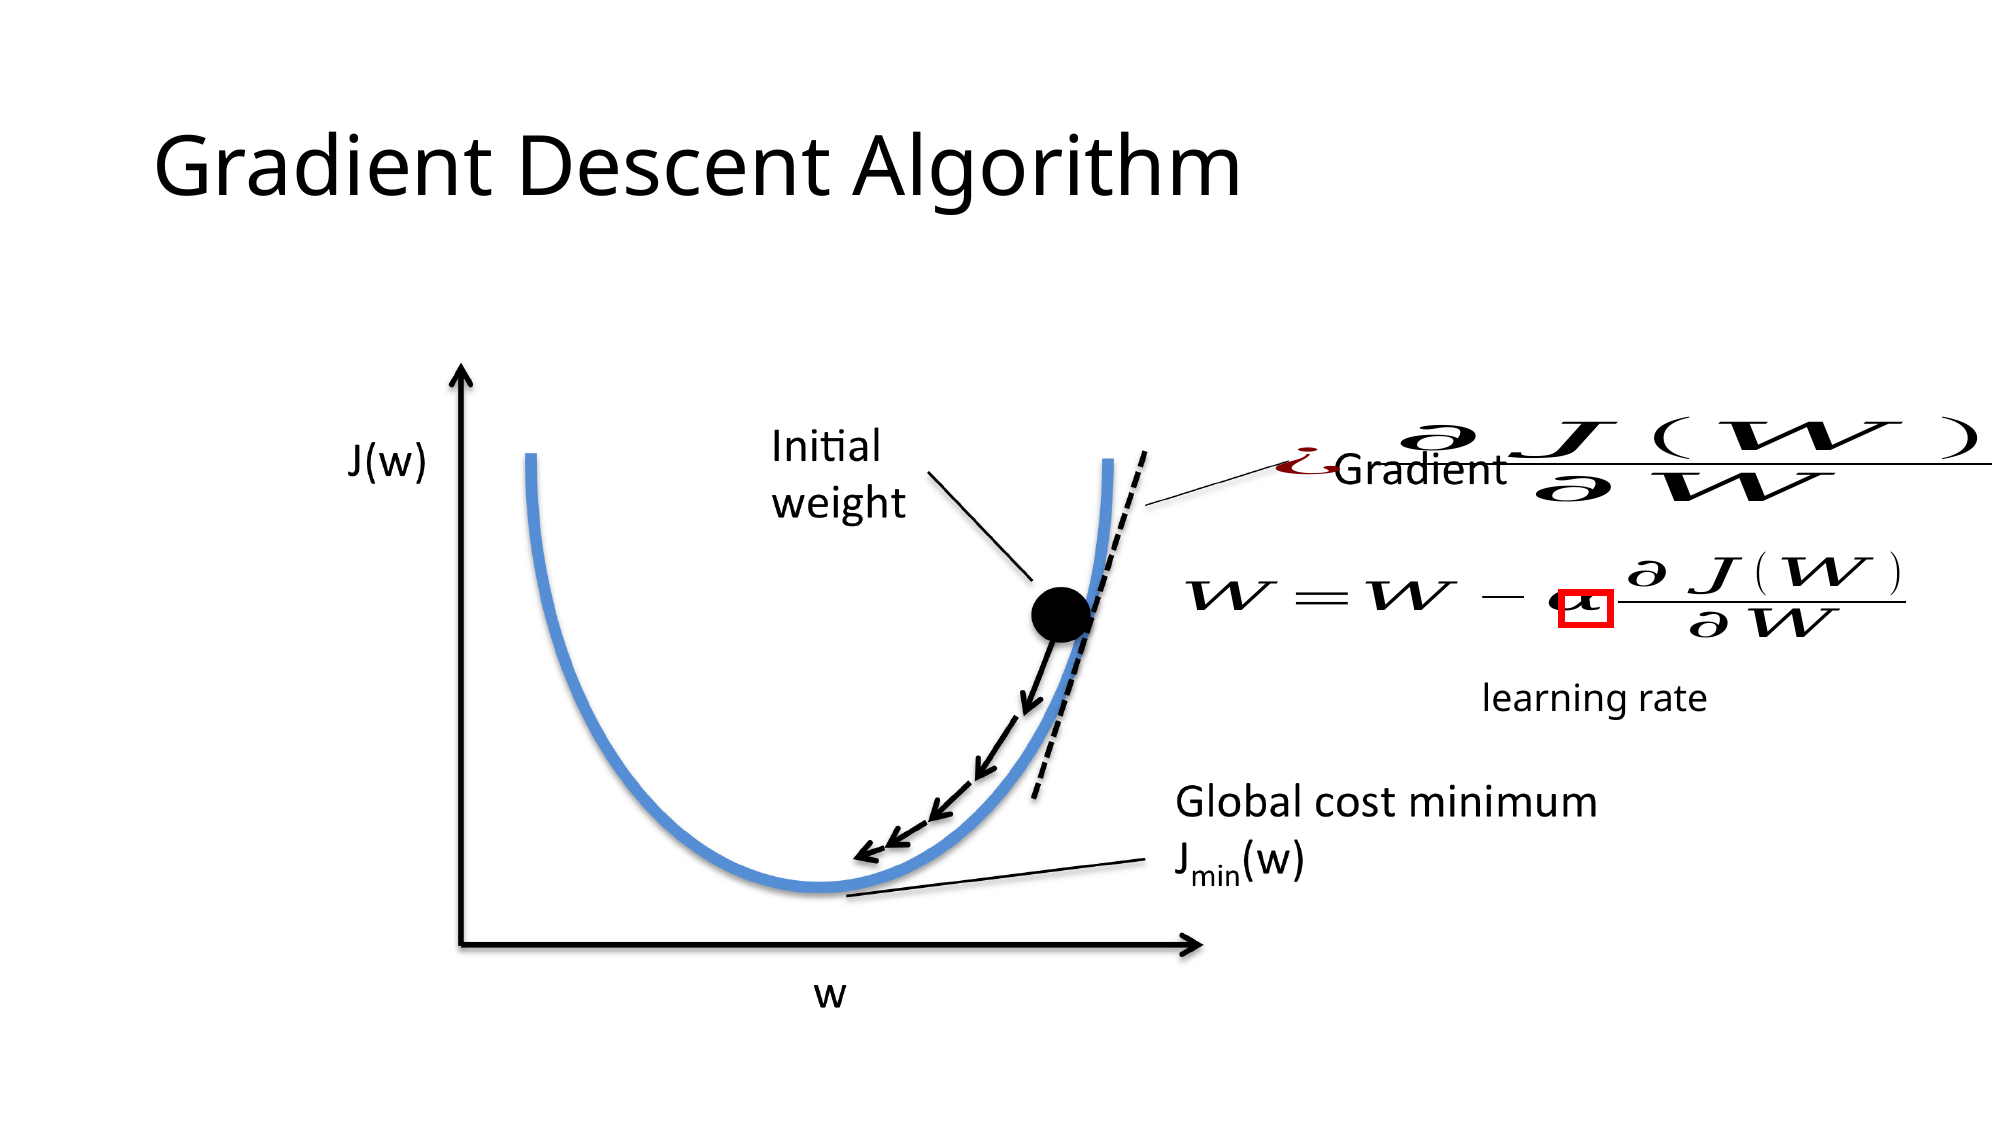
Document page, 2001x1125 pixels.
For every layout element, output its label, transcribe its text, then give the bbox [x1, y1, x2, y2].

text_box learning rate [1617, 667, 1724, 727]
title Gradient Descent Algorithm [137, 59, 1863, 278]
picture [337, 327, 1617, 1021]
